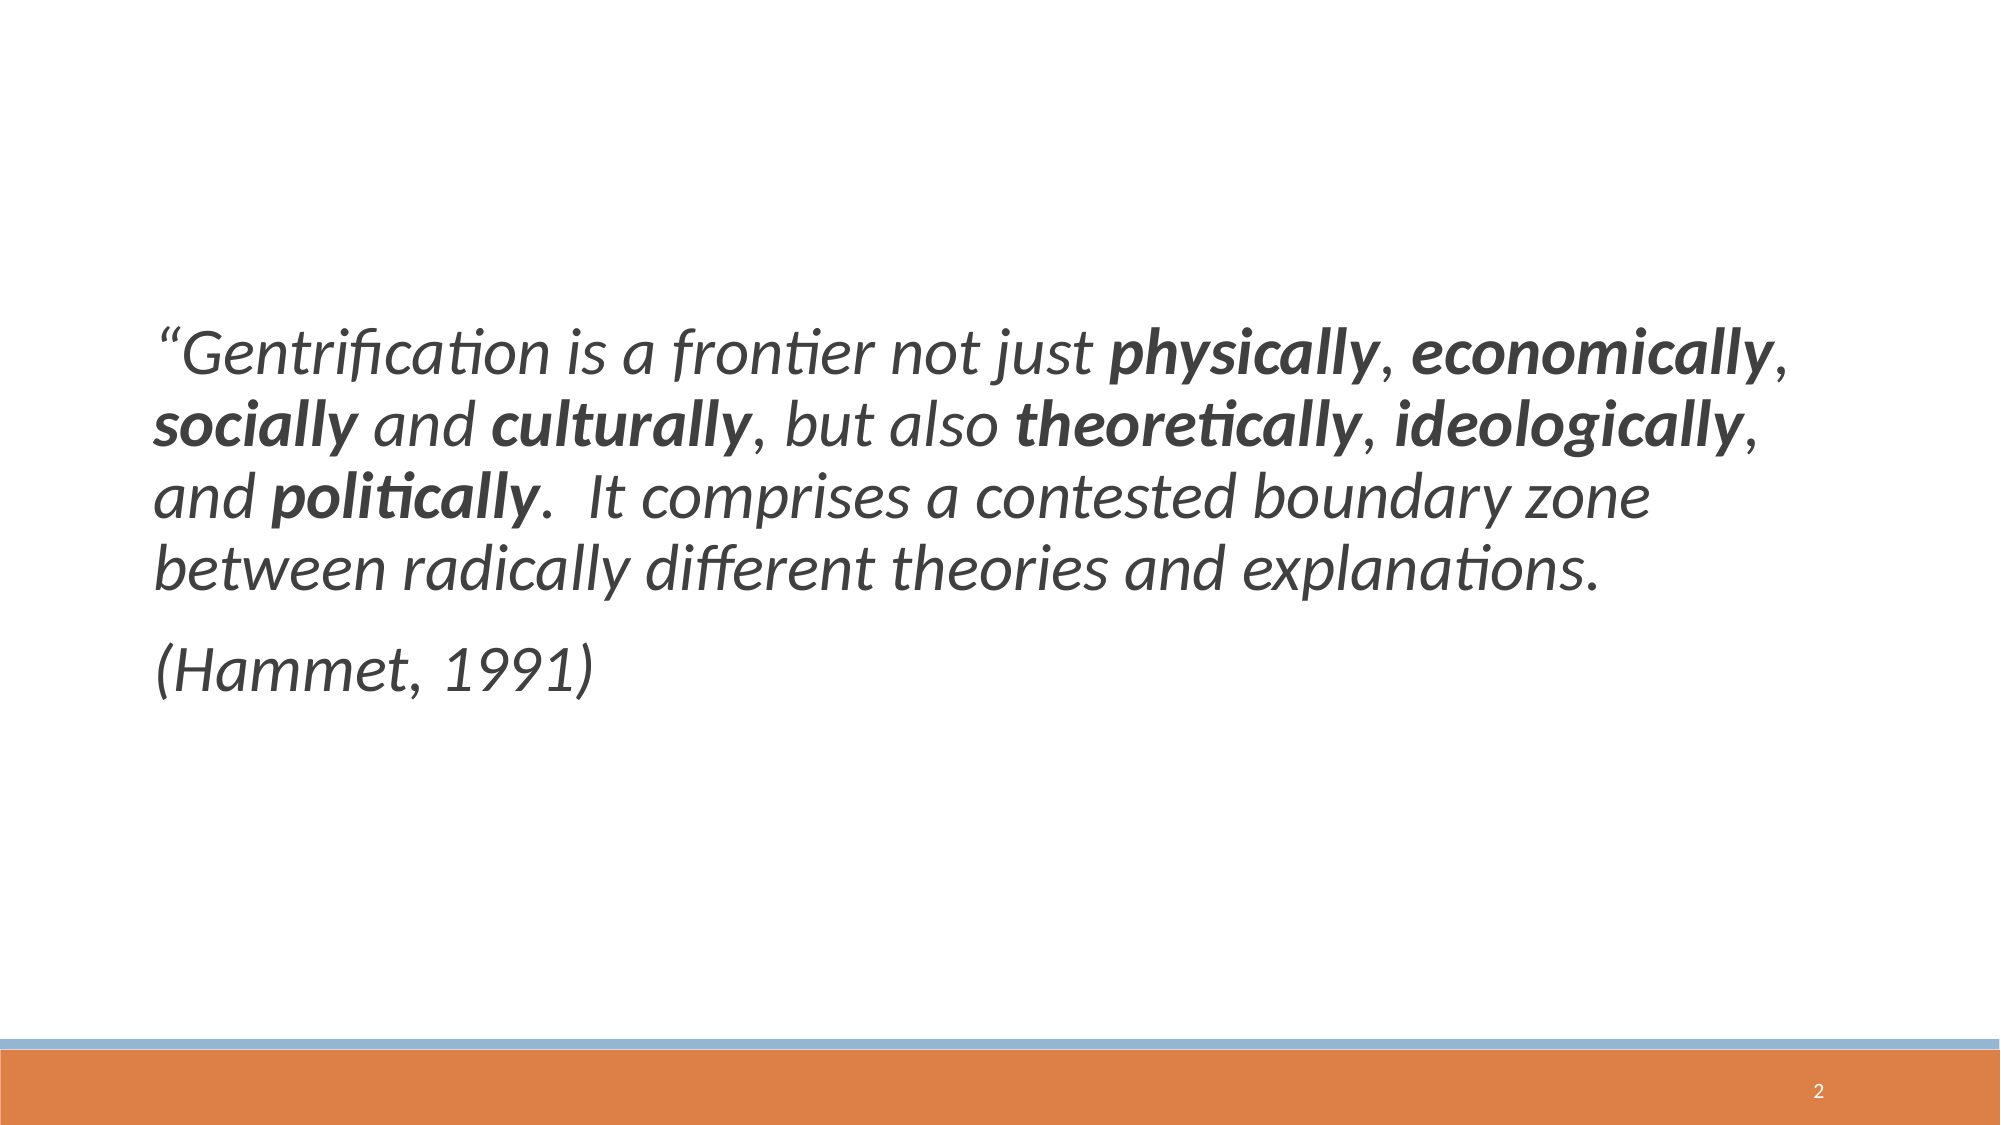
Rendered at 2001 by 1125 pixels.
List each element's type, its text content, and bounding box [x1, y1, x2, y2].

list “Gentrification is a frontier not just physically, economically, socially and culturally, but also theoretically, ideologically, and politically. It comprises a contested boundary zone between radically different theories and explanations. (Hammet, 1991) [153, 309, 1879, 733]
slide_number 2 [1624, 1059, 1840, 1120]
